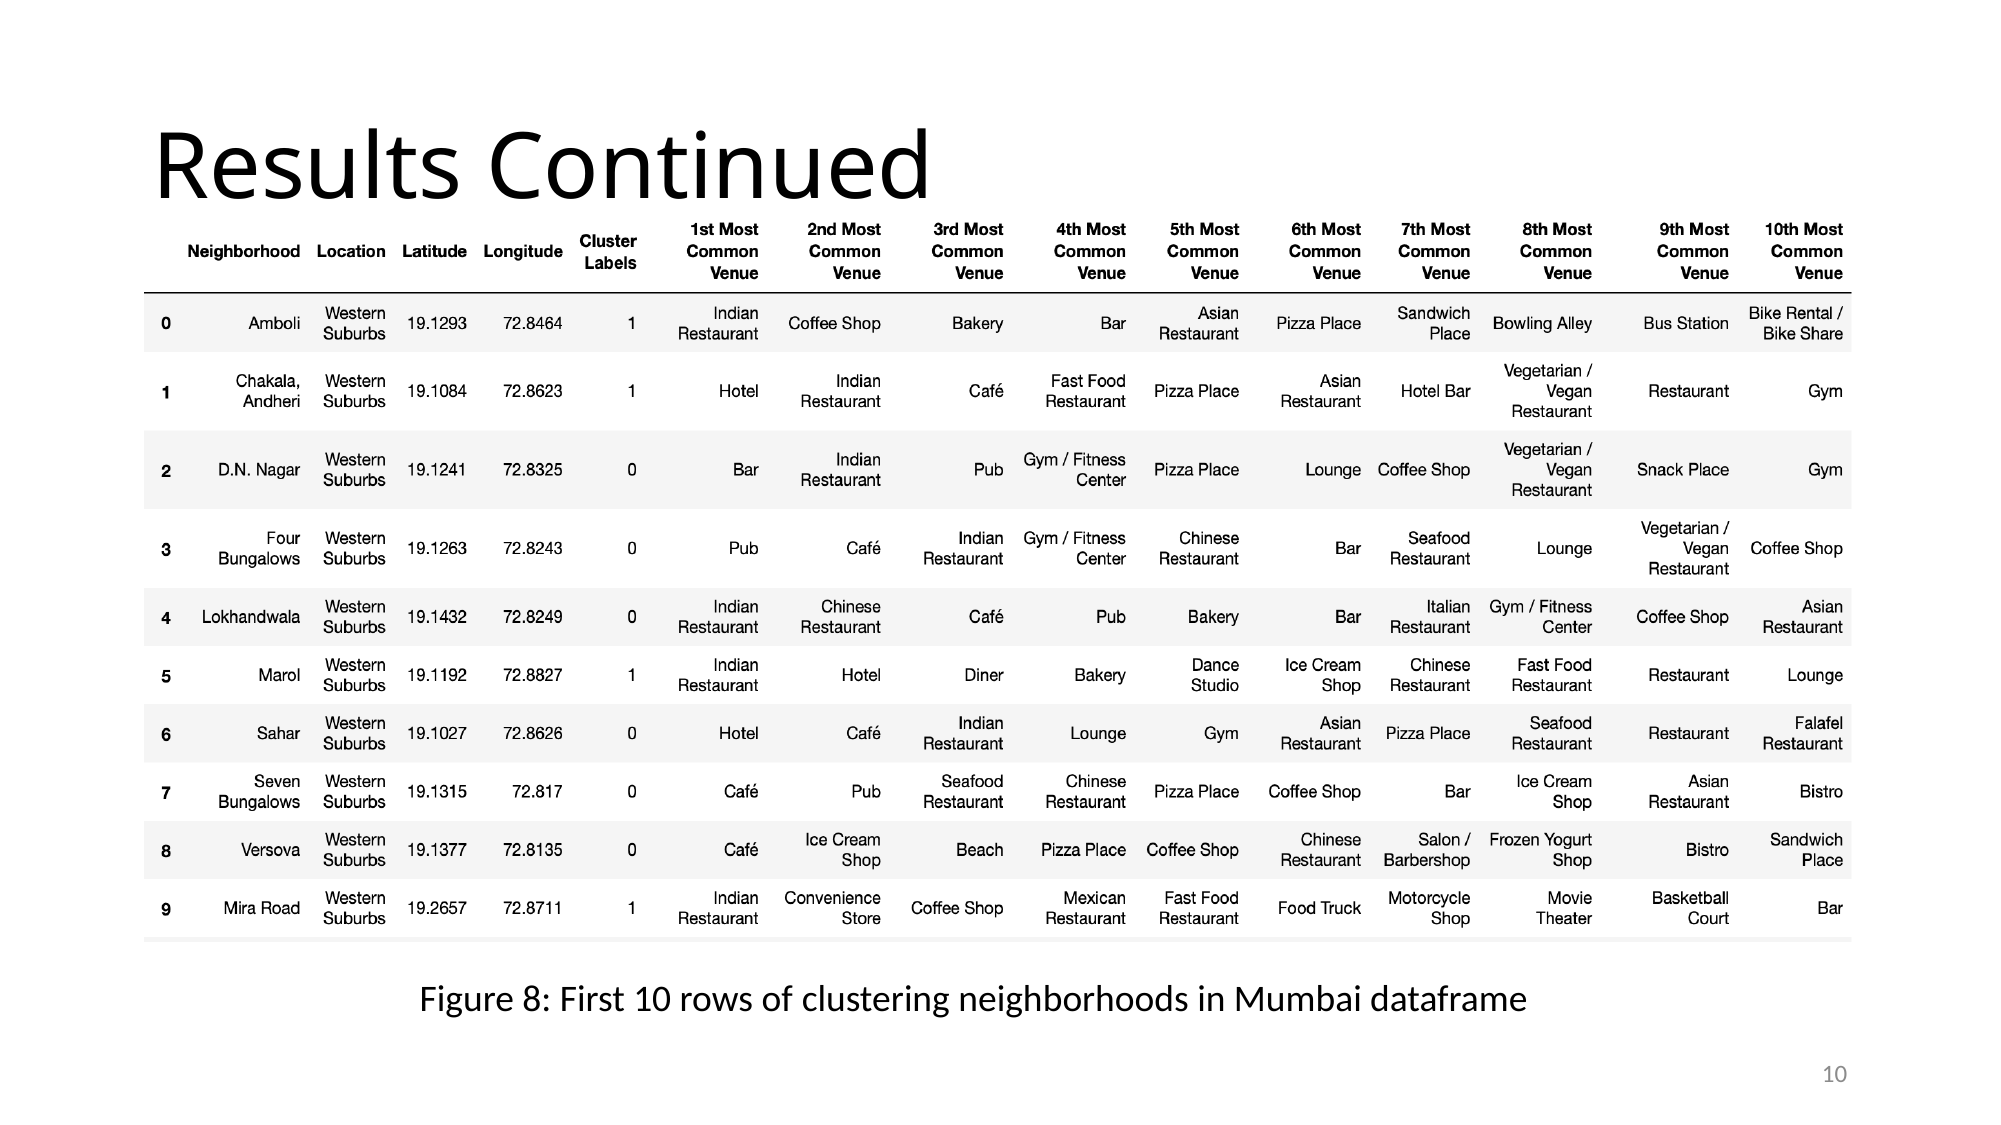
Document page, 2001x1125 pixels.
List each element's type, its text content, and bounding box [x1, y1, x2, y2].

title Results Continued [137, 59, 1863, 208]
picture [137, 208, 1863, 942]
slide_number 9 [1412, 1042, 1863, 1103]
text_box Figure 8: First 10 rows of clustering neighborhoods in Mumbai dataframe [203, 966, 1745, 1027]
